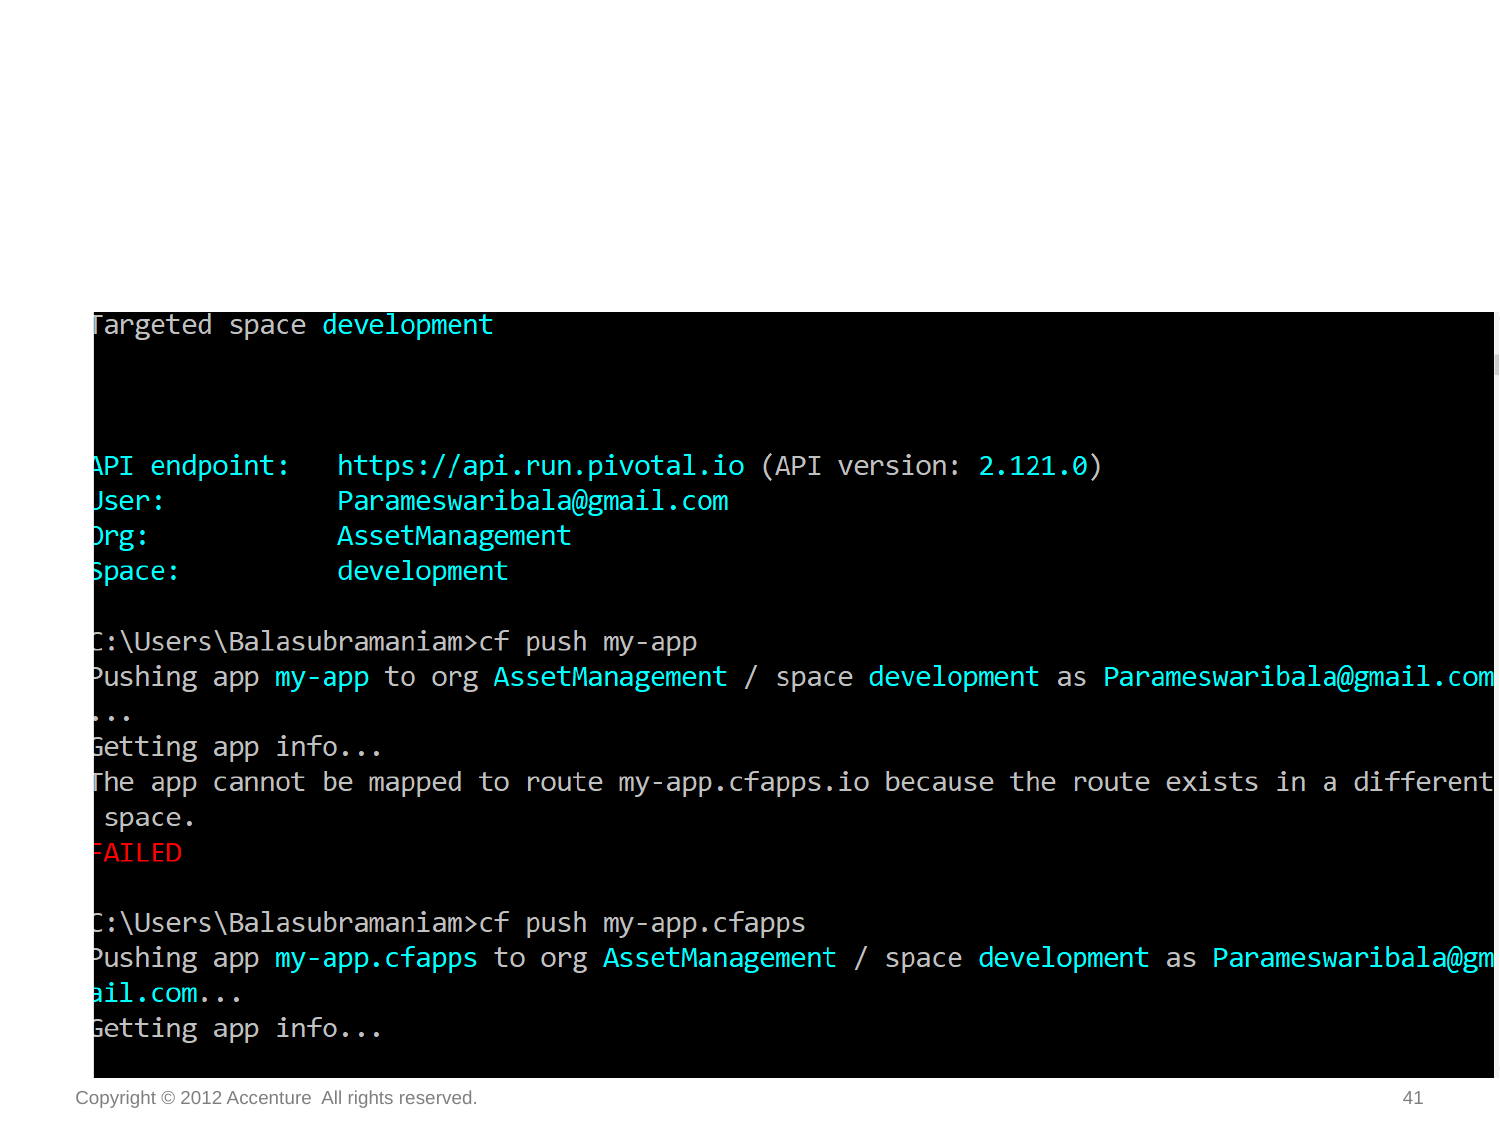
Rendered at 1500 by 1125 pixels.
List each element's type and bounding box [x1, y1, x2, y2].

picture [93, 312, 1500, 1078]
